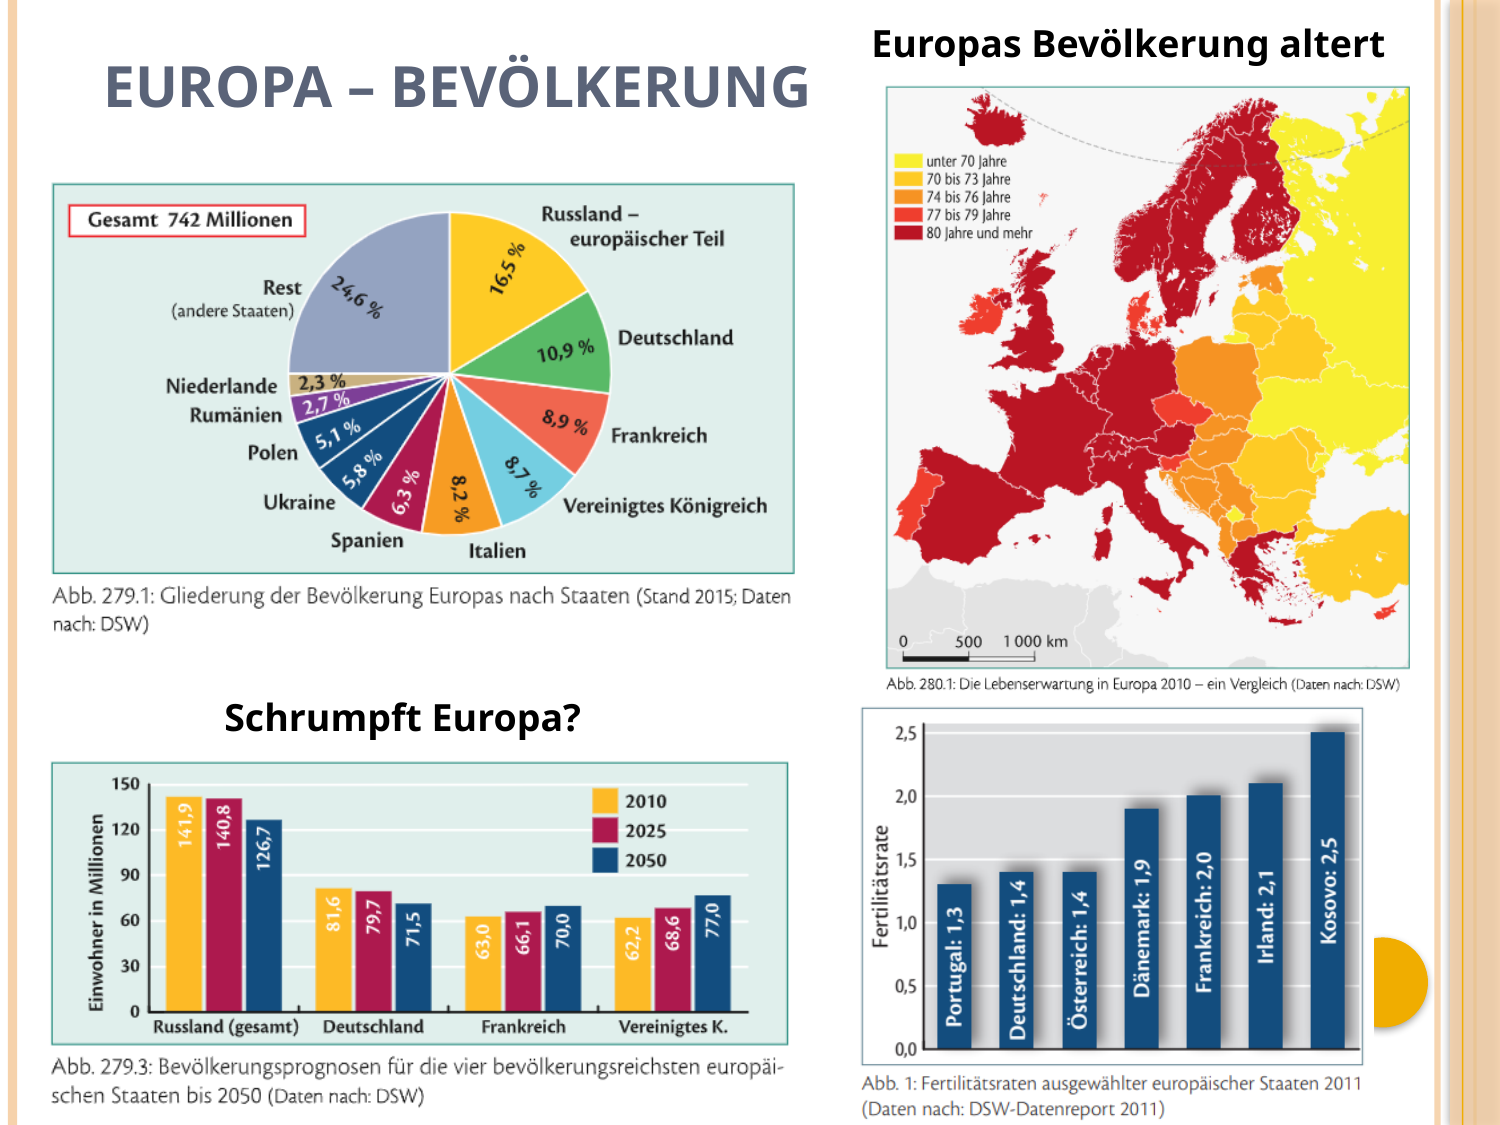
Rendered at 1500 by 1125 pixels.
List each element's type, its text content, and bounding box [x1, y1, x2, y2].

text_box Europas Bevölkerung altert [856, 12, 1401, 73]
text_box Schrumpft Europa? [209, 686, 597, 747]
title EUROPA – Bevölkerung [88, 42, 1314, 127]
picture [40, 756, 804, 1116]
picture [878, 80, 1420, 699]
picture [855, 702, 1375, 1125]
picture [40, 172, 804, 646]
